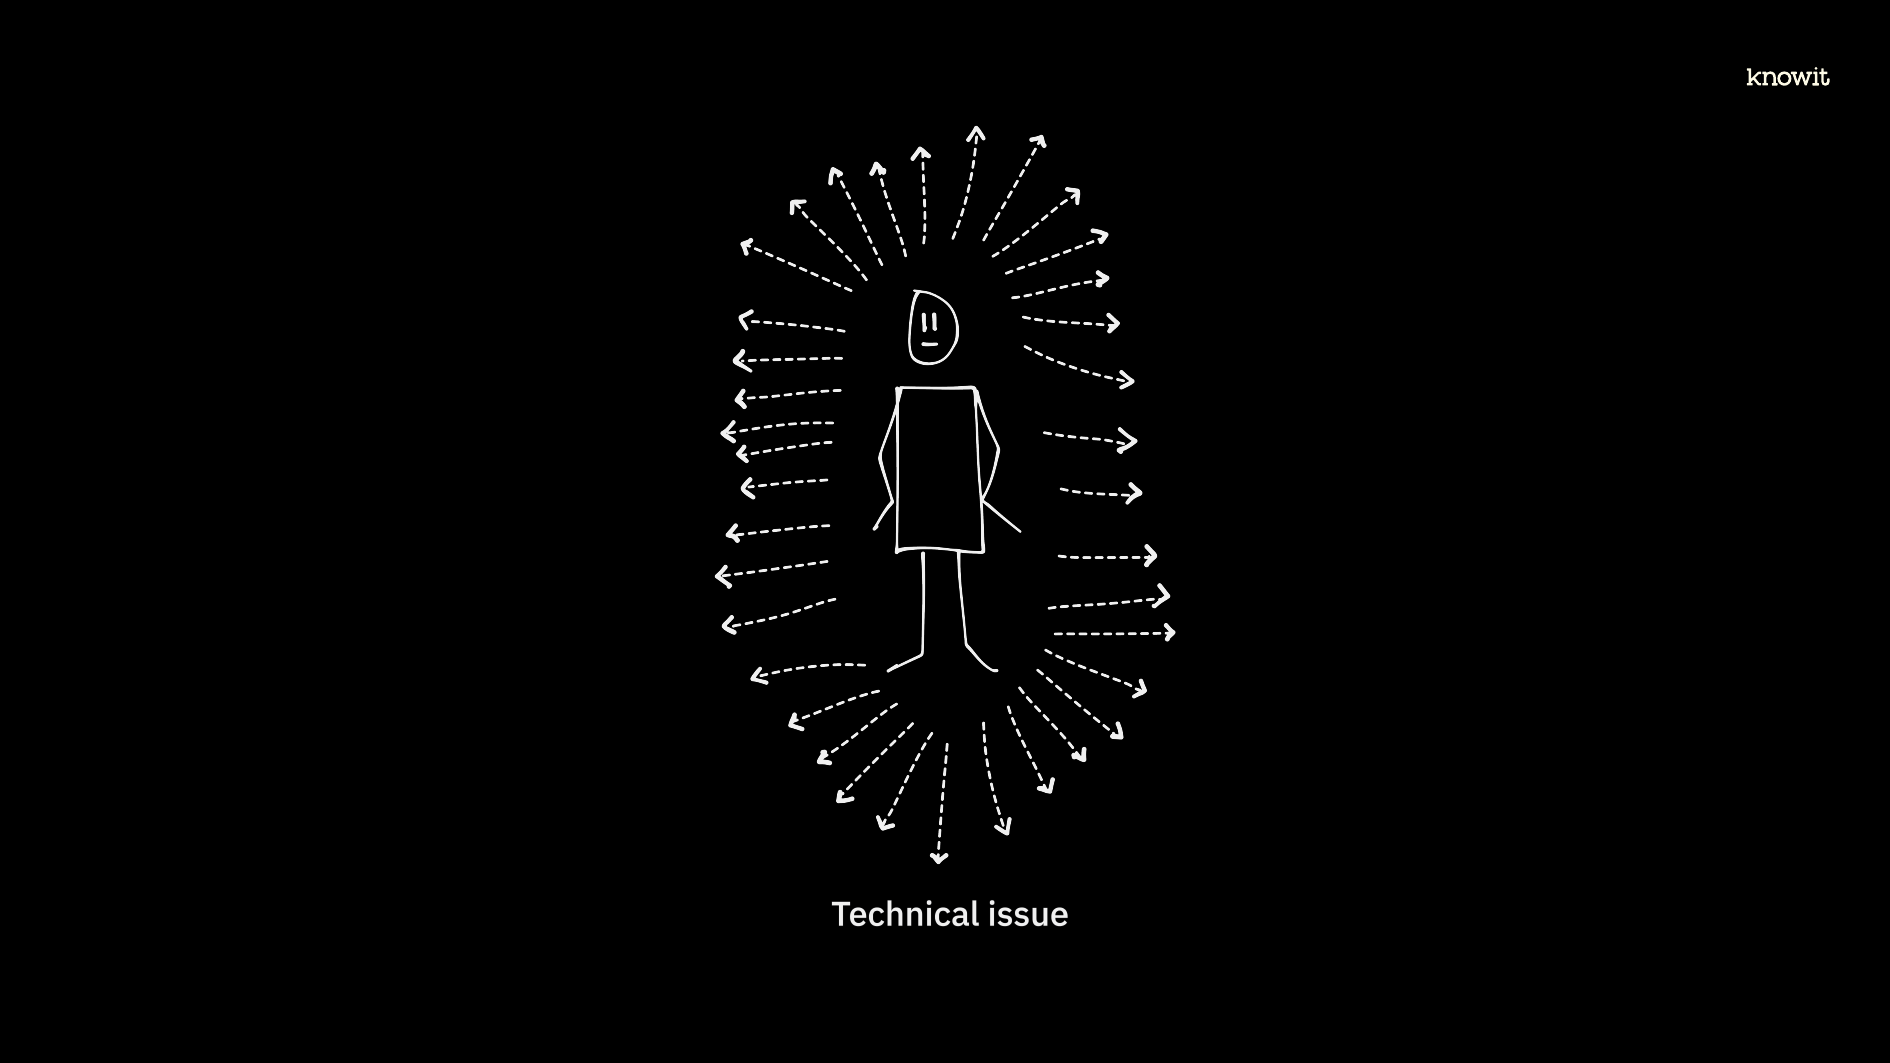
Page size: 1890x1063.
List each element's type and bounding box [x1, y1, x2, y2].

picture [707, 118, 1183, 945]
